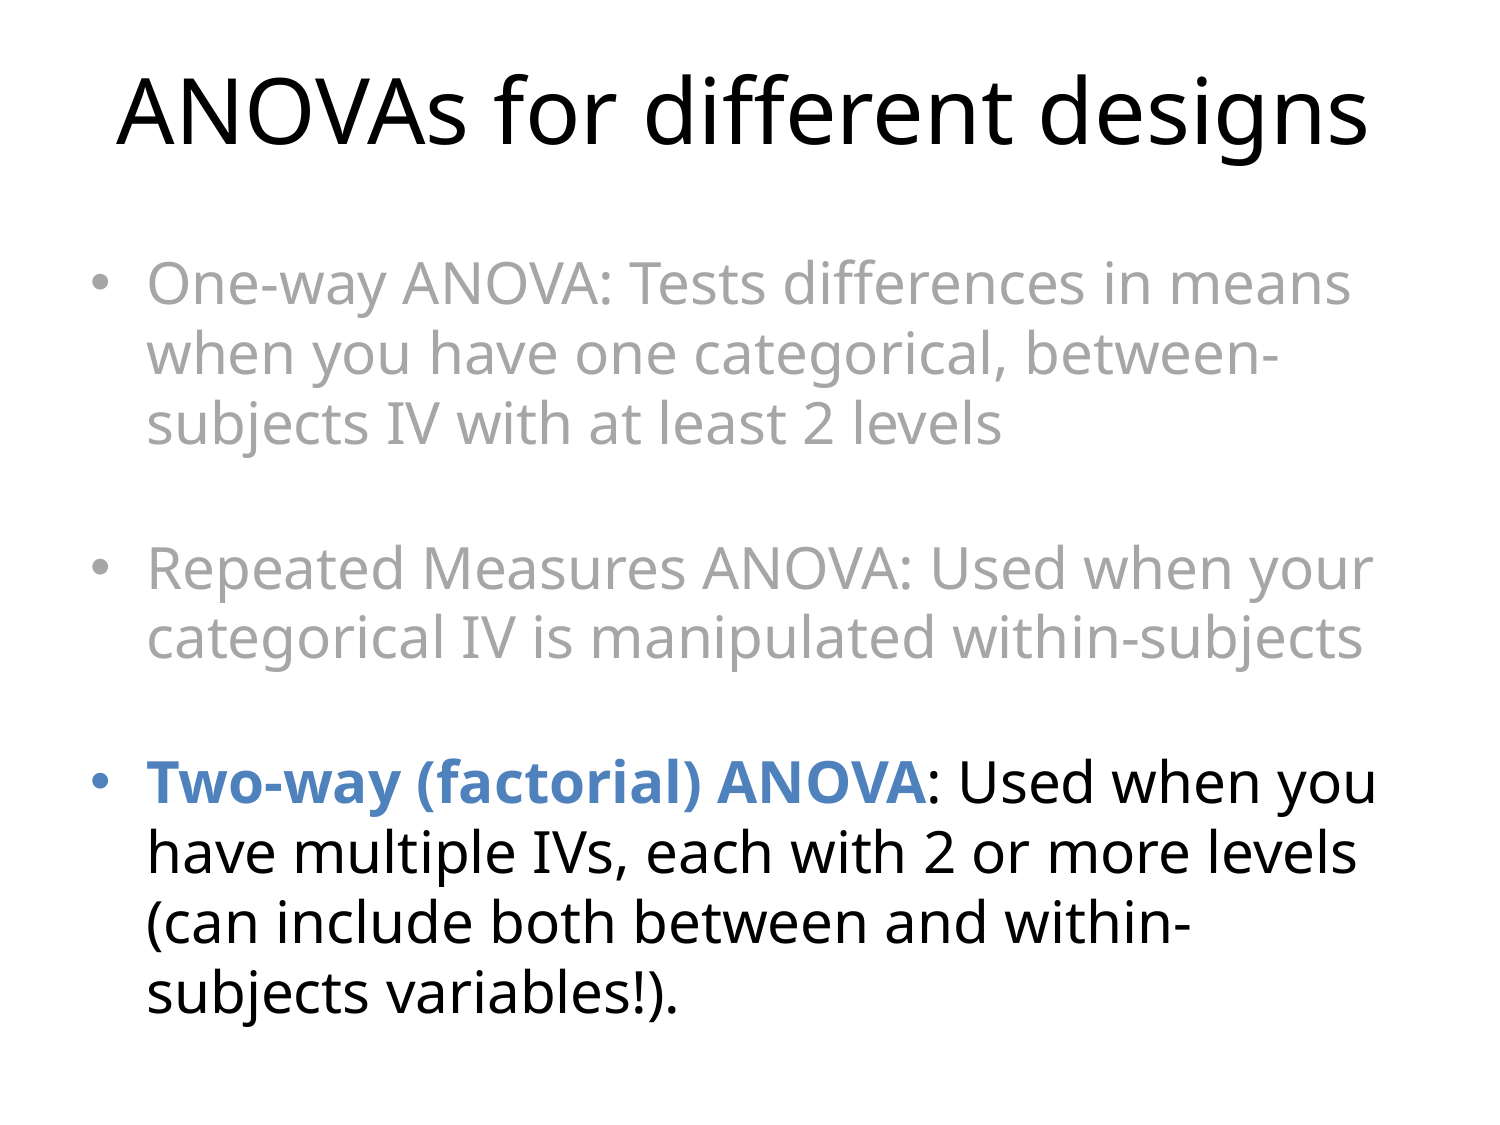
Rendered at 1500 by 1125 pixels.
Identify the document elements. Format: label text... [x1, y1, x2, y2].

list One-way ANOVA: Tests differences in means when you have one categorical, between-subjects IV with at least 2 levels Repeated Measures ANOVA: Used when your categorical IV is manipulated within-subjects Two-way (factorial) ANOVA: Used when you have multiple IVs, each with 2 or more levels (can include both between and within-subjects variables!). [75, 238, 1425, 1117]
title ANOVAs for different designs [94, 24, 1395, 192]
